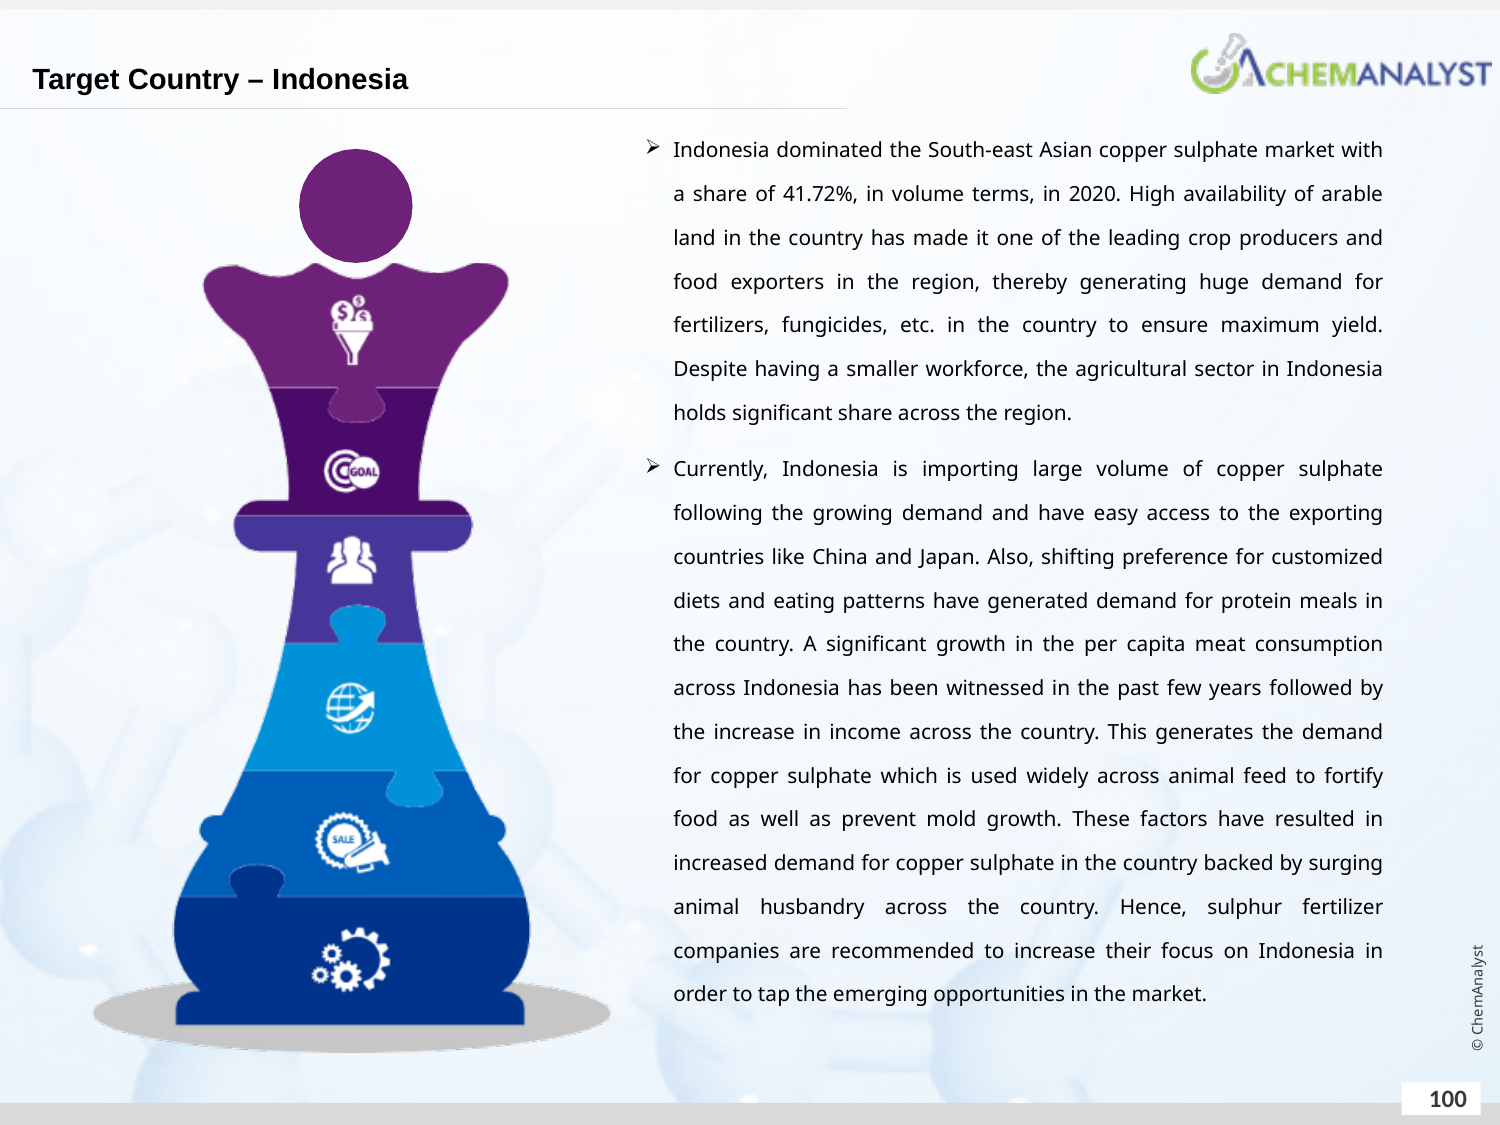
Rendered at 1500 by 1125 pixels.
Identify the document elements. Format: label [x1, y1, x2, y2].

text_box [630, 110, 1399, 1014]
text_box [93, 148, 611, 1053]
picture [0, 10, 1500, 1102]
text_box [0, 52, 1379, 103]
